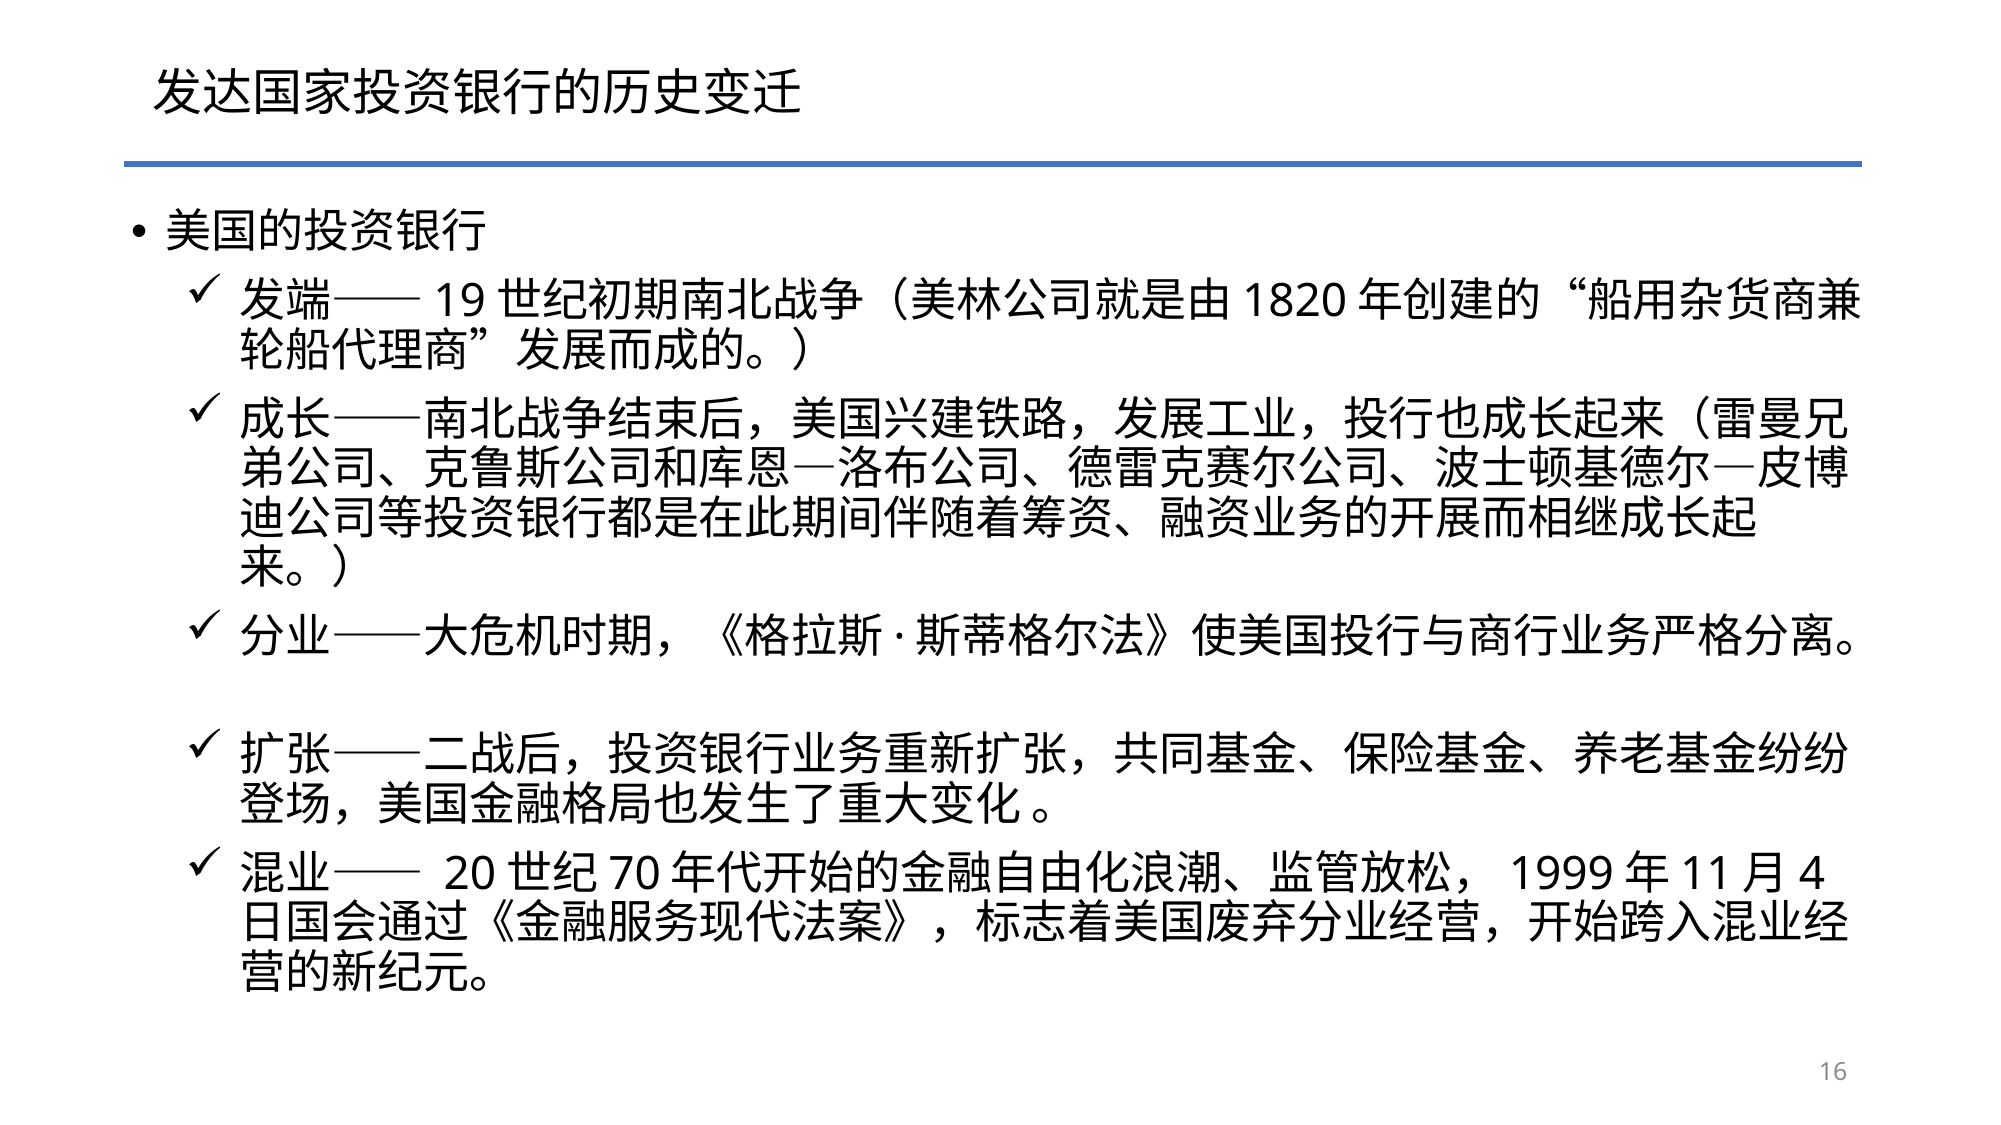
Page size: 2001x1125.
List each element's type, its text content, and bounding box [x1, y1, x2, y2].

slide_number 16 [1412, 1042, 1863, 1103]
title 发达国家投资银行的历史变迁 [137, 59, 1863, 129]
list 美国的投资银行 发端——19世纪初期南北战争（美林公司就是由1820年创建的“船用杂货商兼轮船代理商”发展而成的。） 成长——南北战争结束后，美国兴建铁路，发展工业，投行也成长起来（雷曼兄弟公司、克鲁斯公司和库恩—洛布公司、德雷克赛尔公司、波士顿基德尔—皮博迪公司等投资银行都是在此期间伴随着筹资、融资业务的开展而相继成长起来。） 分业——大危机时期，《格拉斯·斯蒂格尔法》使美国投行与商行业务严格分离。 扩张——二战后，投资银行业务重新扩张，共同基金、保险基金、养老基金纷纷登场，美国金融格局也发生了重大变化 。 混业—— 20世纪70年代开始的金融自由化浪潮、监管放松，1999年11月4日国会通过《金融服务现代法案》，标志着美国废弃分业经营，开始跨入混业经营的新纪元。 [115, 200, 1884, 1007]
